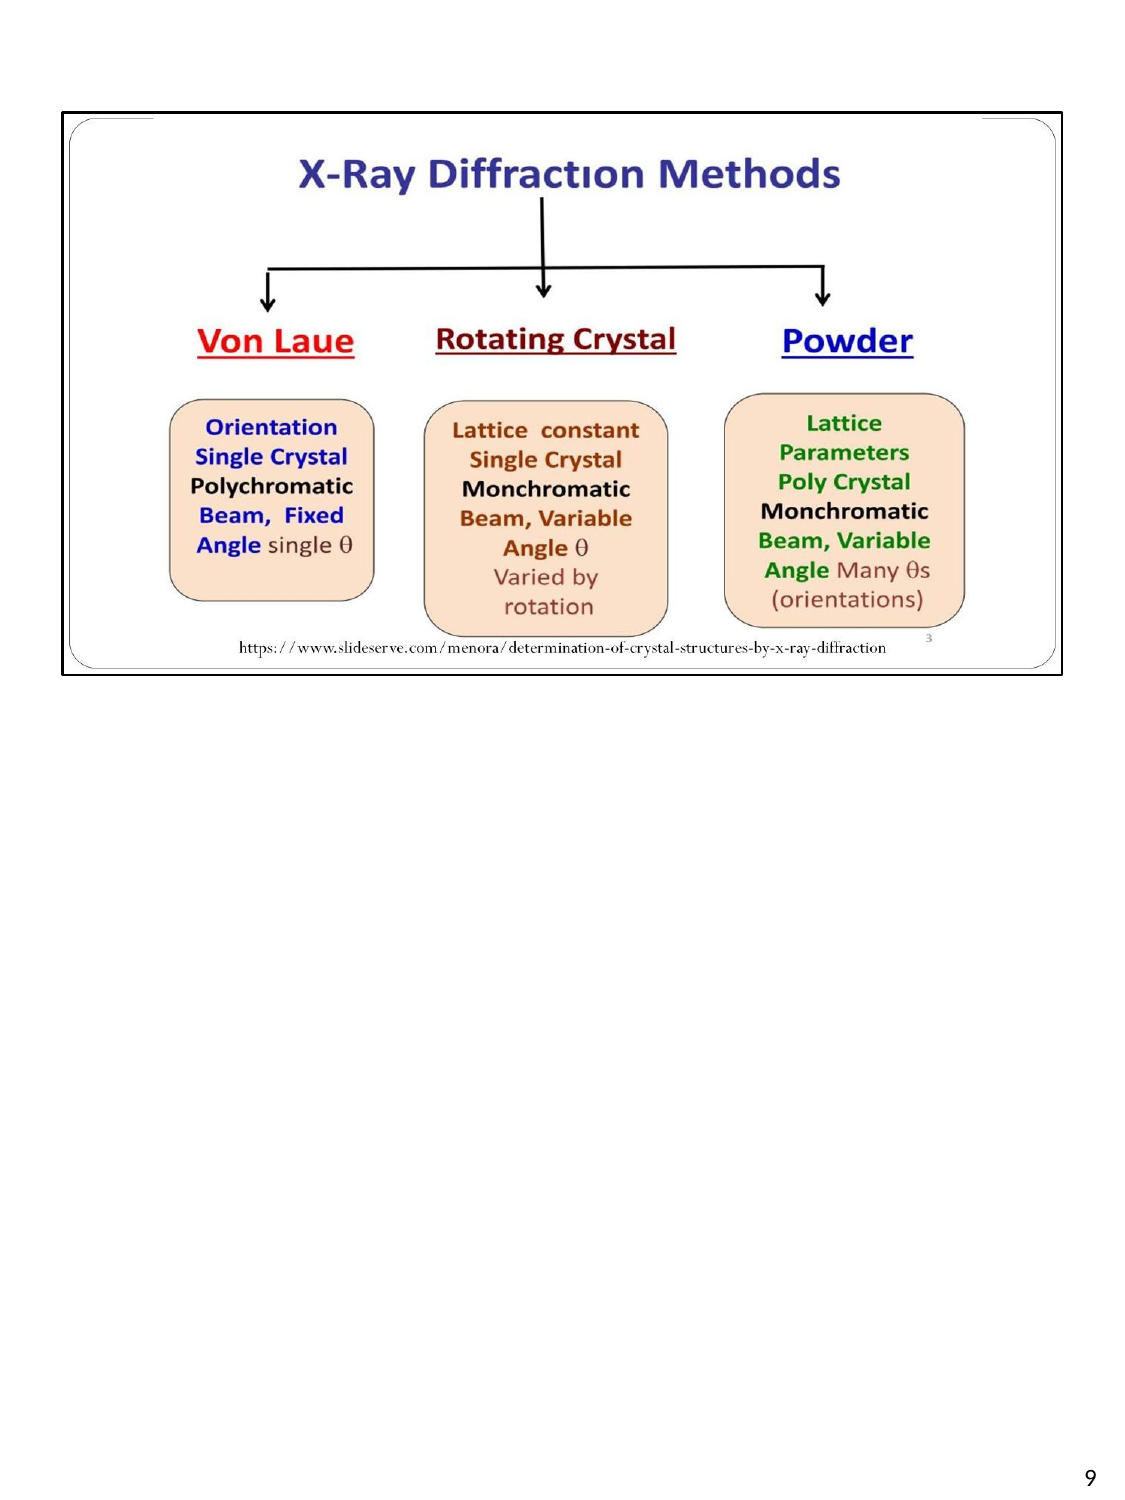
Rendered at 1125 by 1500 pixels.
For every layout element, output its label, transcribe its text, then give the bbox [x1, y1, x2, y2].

slide_number 9 [1077, 1465, 1116, 1500]
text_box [61, 111, 1064, 677]
